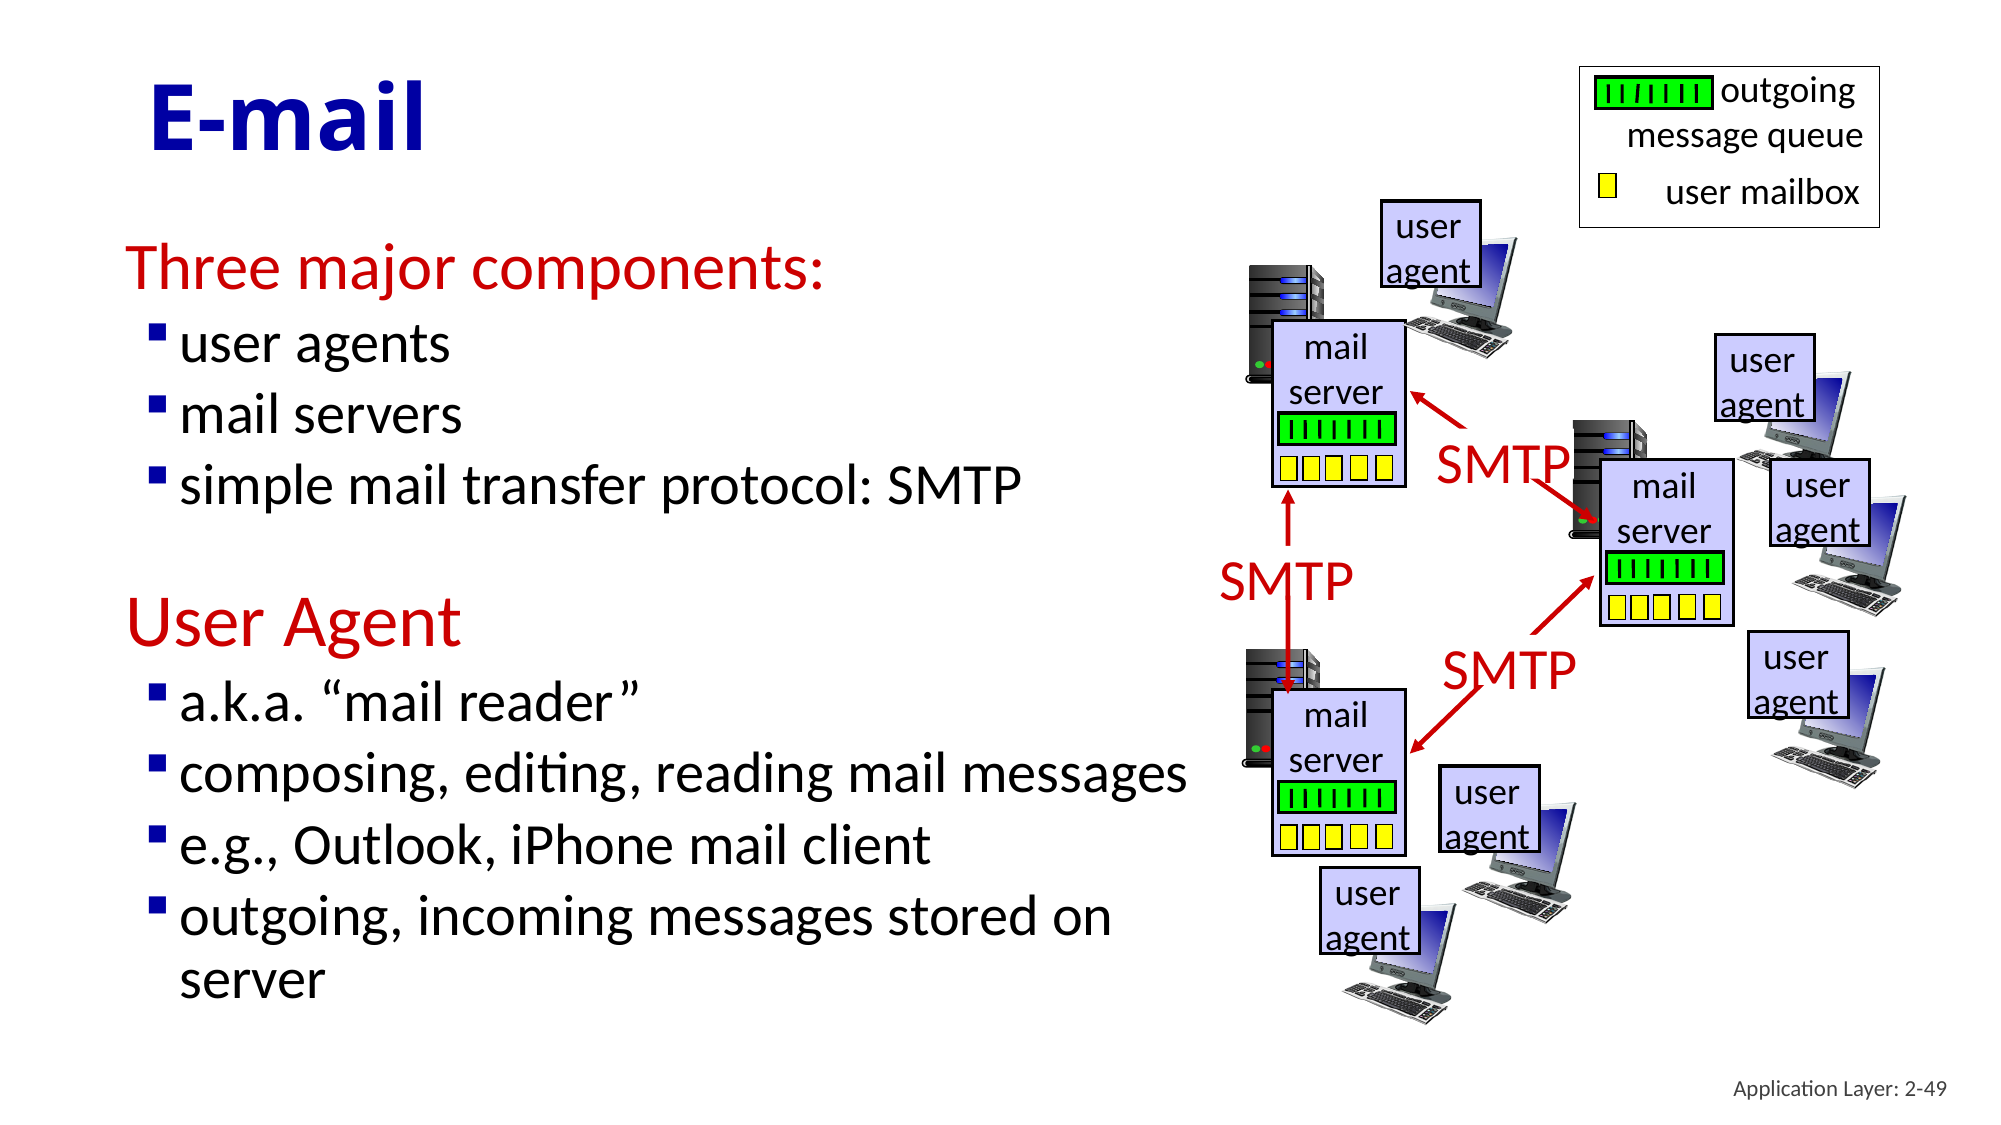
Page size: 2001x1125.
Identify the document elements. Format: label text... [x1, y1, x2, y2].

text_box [1595, 57, 1881, 194]
text_box Three major components: user agents mail servers simple mail transfer protocol: SMTP User Agent a.k.a. “mail reader” composing, editing, reading mail messages e.g., Outlook, iPhone mail client outgoing, incoming messages stored on server [89, 224, 1203, 1025]
slide_number Application Layer: 2- [1512, 1056, 1963, 1117]
title E-mail [131, 47, 1856, 195]
text_box [1579, 66, 1595, 194]
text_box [1203, 194, 1911, 1034]
